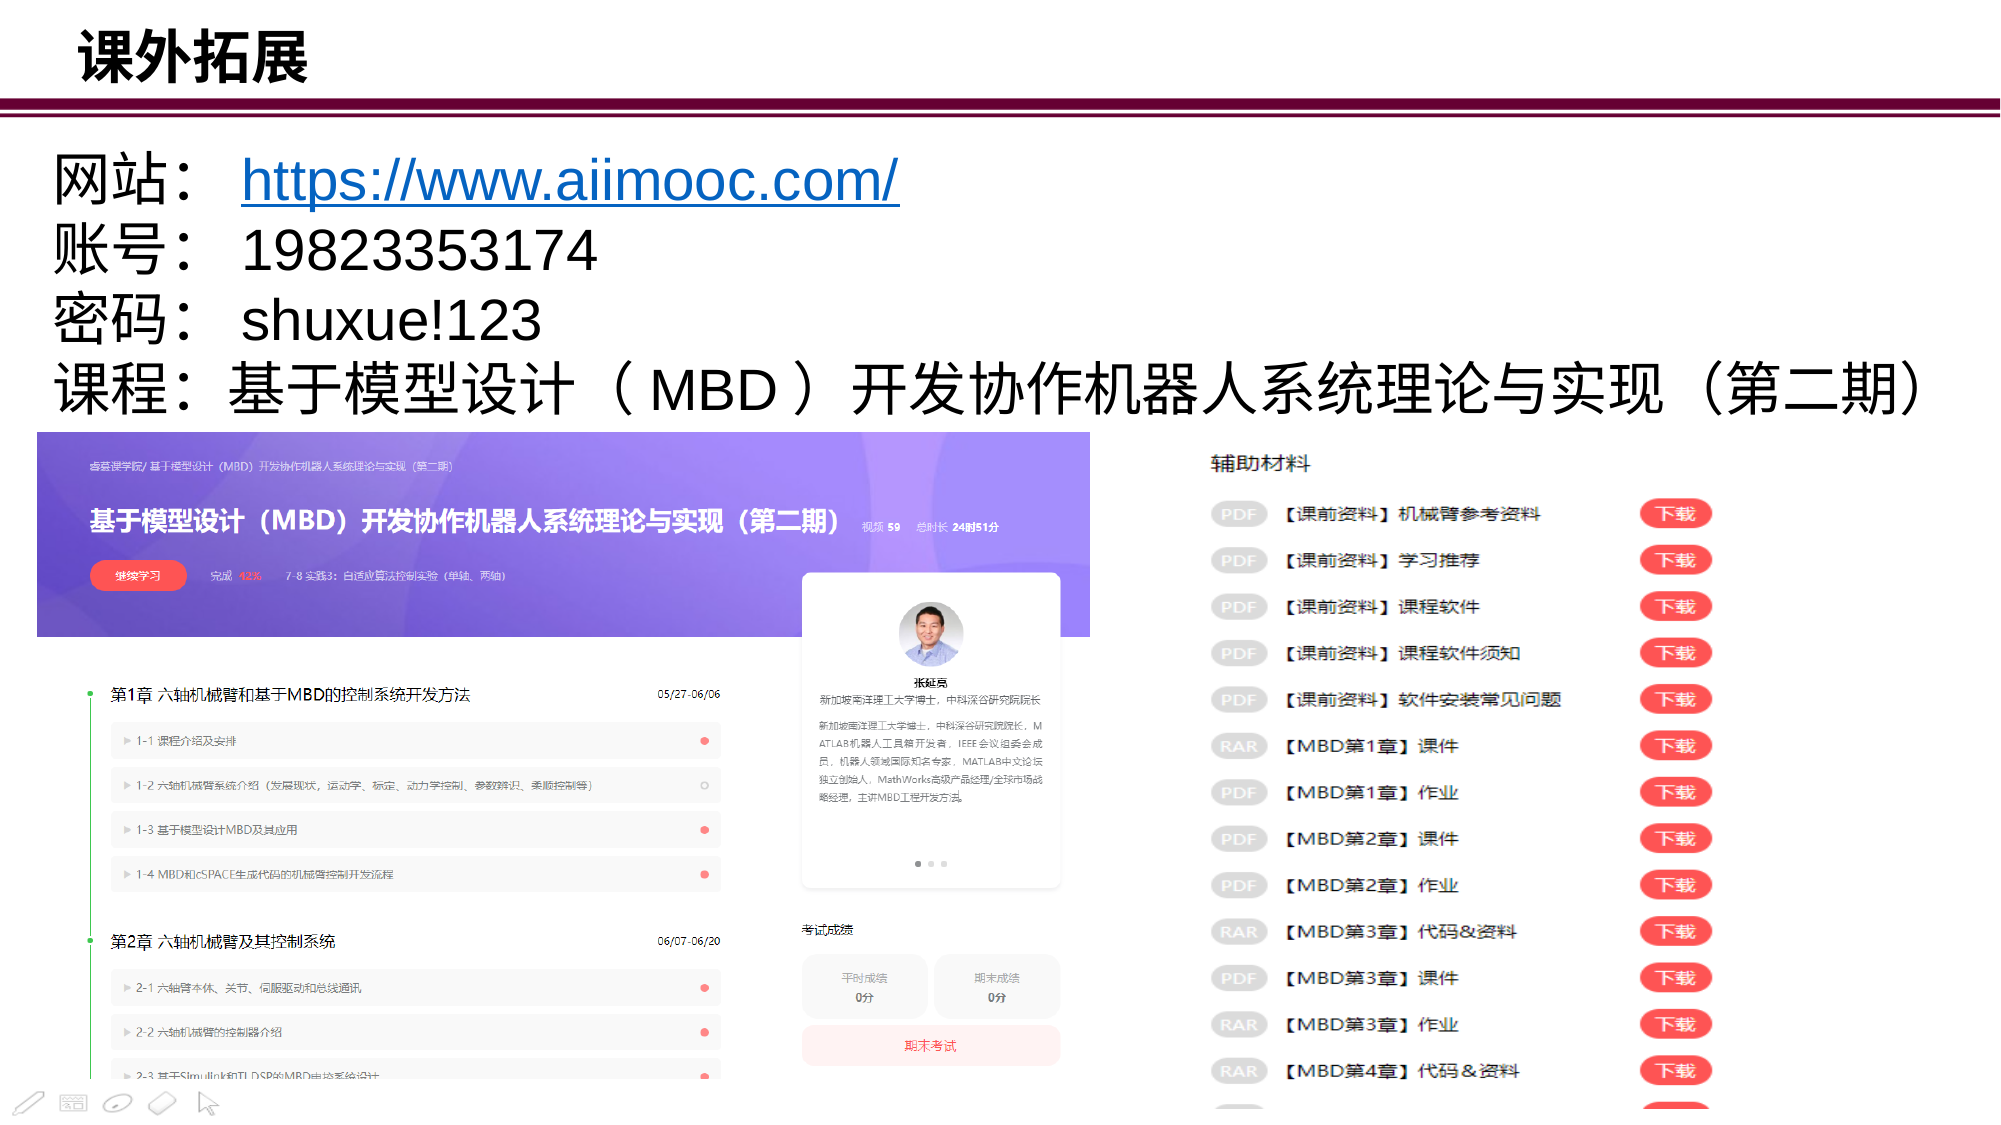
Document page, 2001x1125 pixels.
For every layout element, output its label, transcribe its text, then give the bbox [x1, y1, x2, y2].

text_box 课外拓展 [61, 16, 1550, 95]
picture [0, 0, 2001, 1125]
text_box [249, 9, 1739, 88]
text_box 网站：https://www.aiimooc.com/ 账号：19823353174 密码：shuxue!123 课程：基于模型设计（MBD）开发协作机器人系统理论与实现（第二期） [37, 134, 1982, 430]
